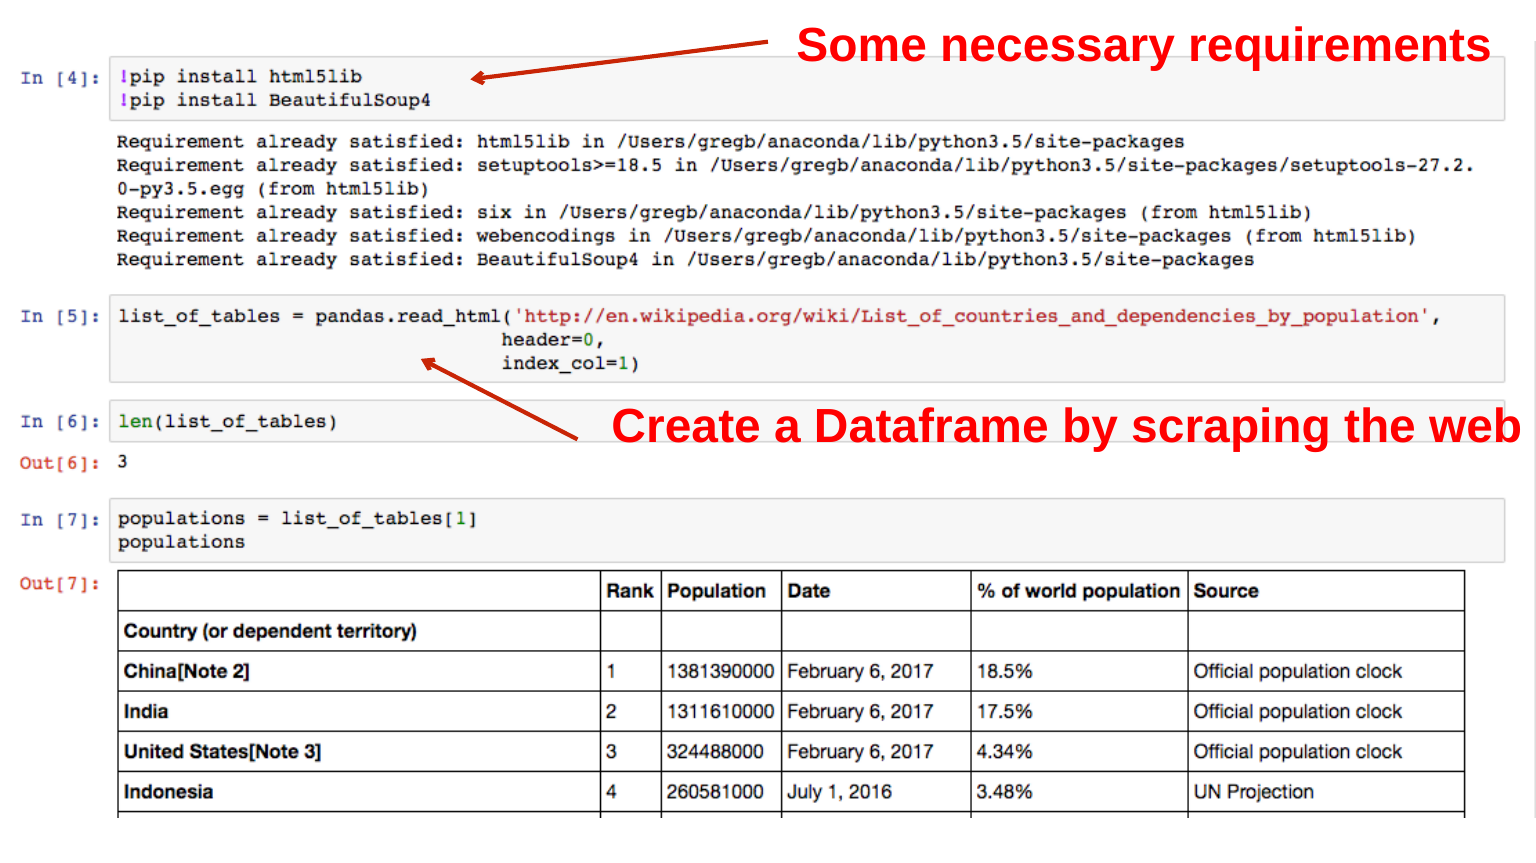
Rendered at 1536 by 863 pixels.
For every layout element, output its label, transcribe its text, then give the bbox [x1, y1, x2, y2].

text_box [420, 358, 578, 440]
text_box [470, 41, 769, 80]
text_box Some necessary requirements [788, 4, 1502, 41]
picture [0, 41, 1536, 818]
